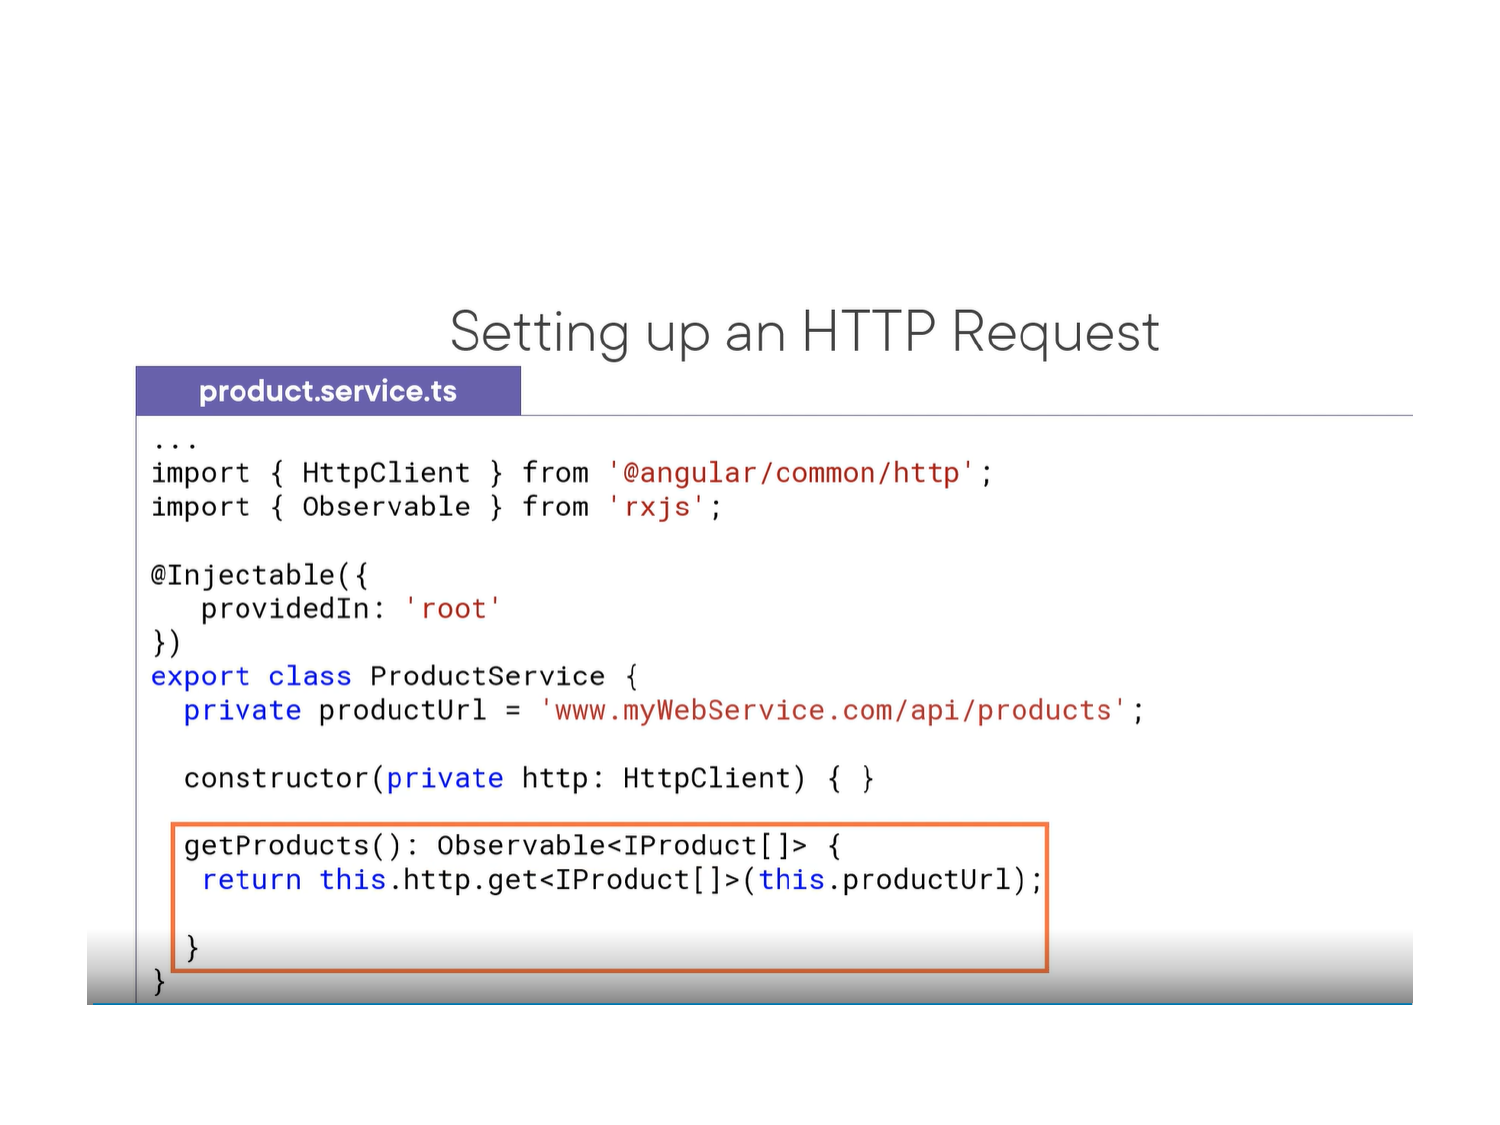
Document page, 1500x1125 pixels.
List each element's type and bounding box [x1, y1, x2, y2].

list [86, 262, 1414, 1006]
